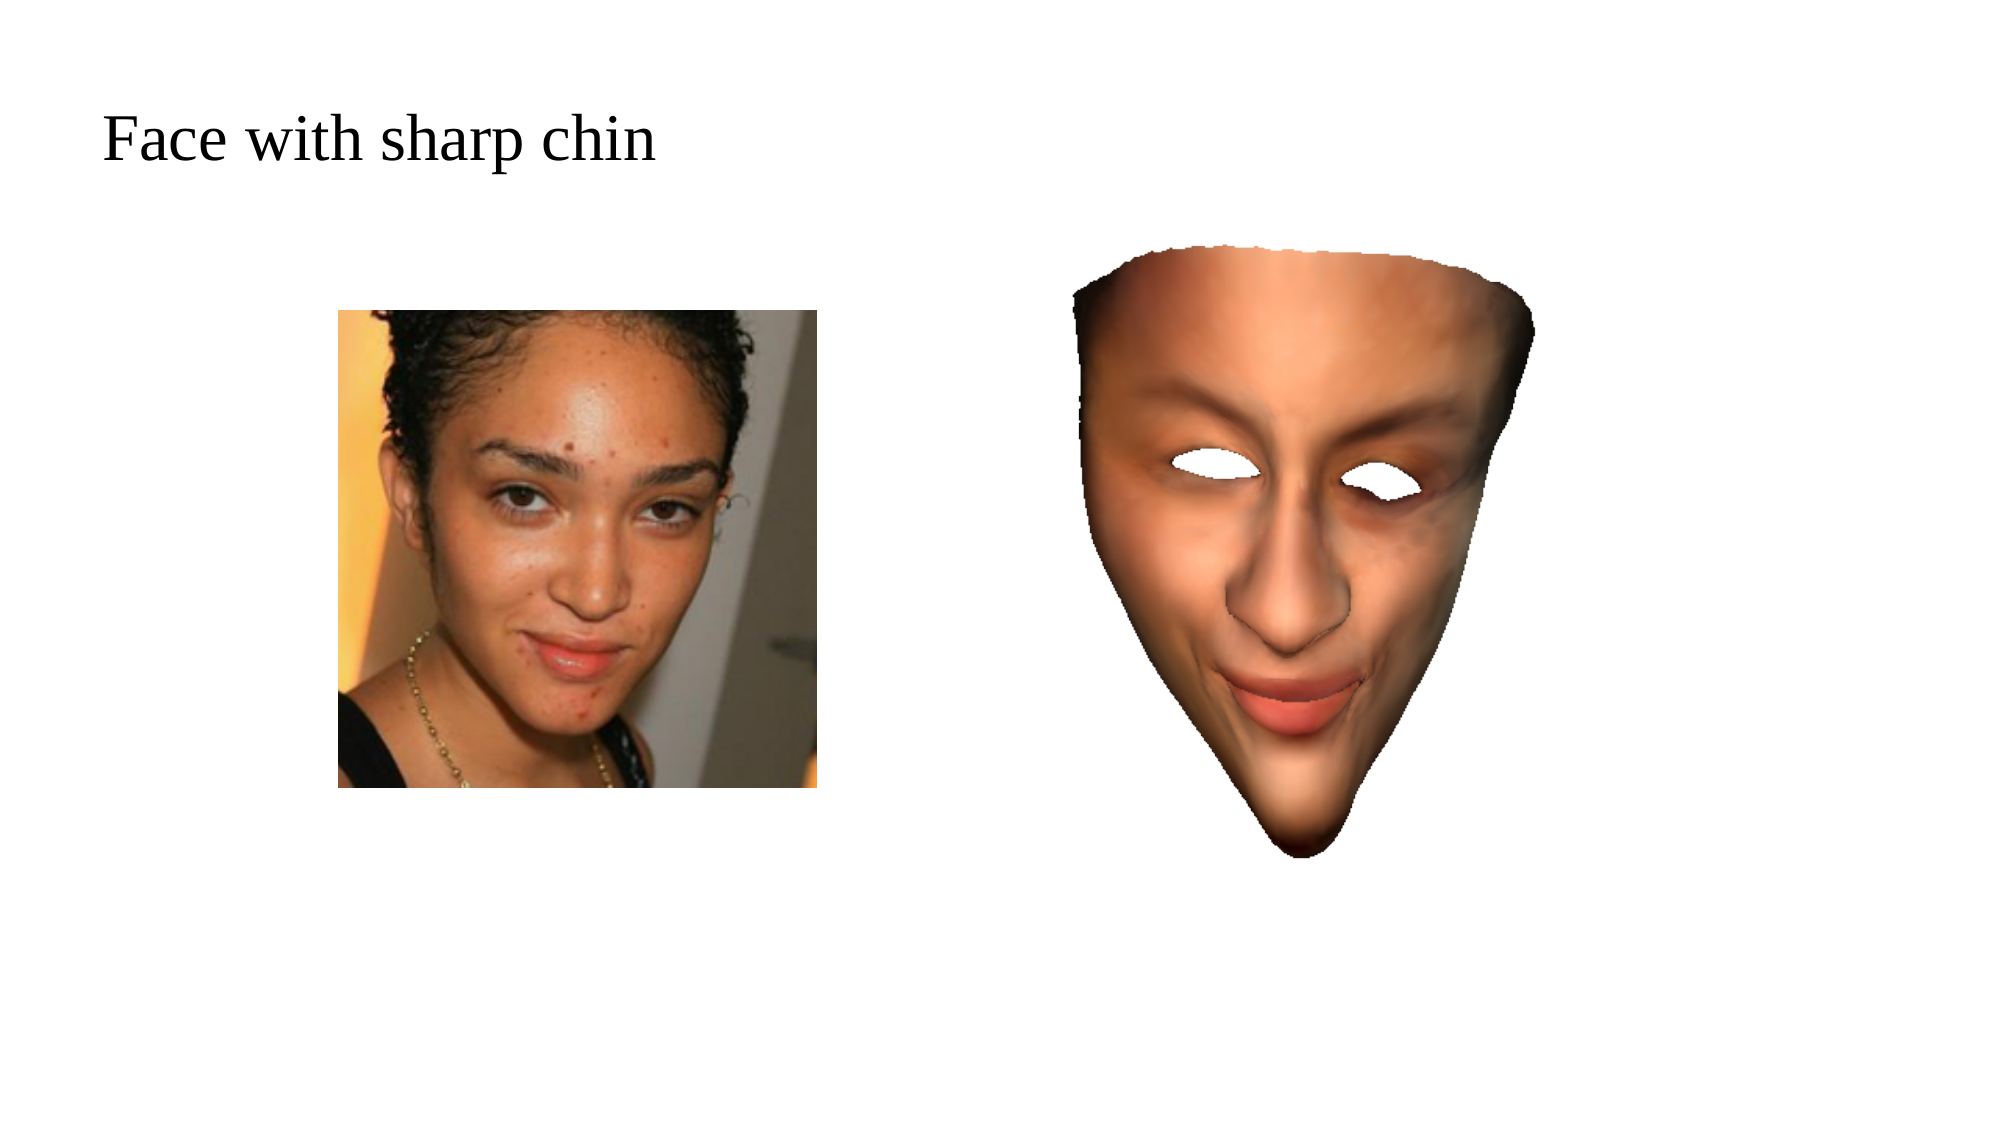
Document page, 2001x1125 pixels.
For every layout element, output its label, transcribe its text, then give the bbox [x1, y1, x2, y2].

picture [338, 310, 817, 788]
text_box Face with sharp chin [87, 86, 749, 181]
picture [993, 71, 1598, 1054]
